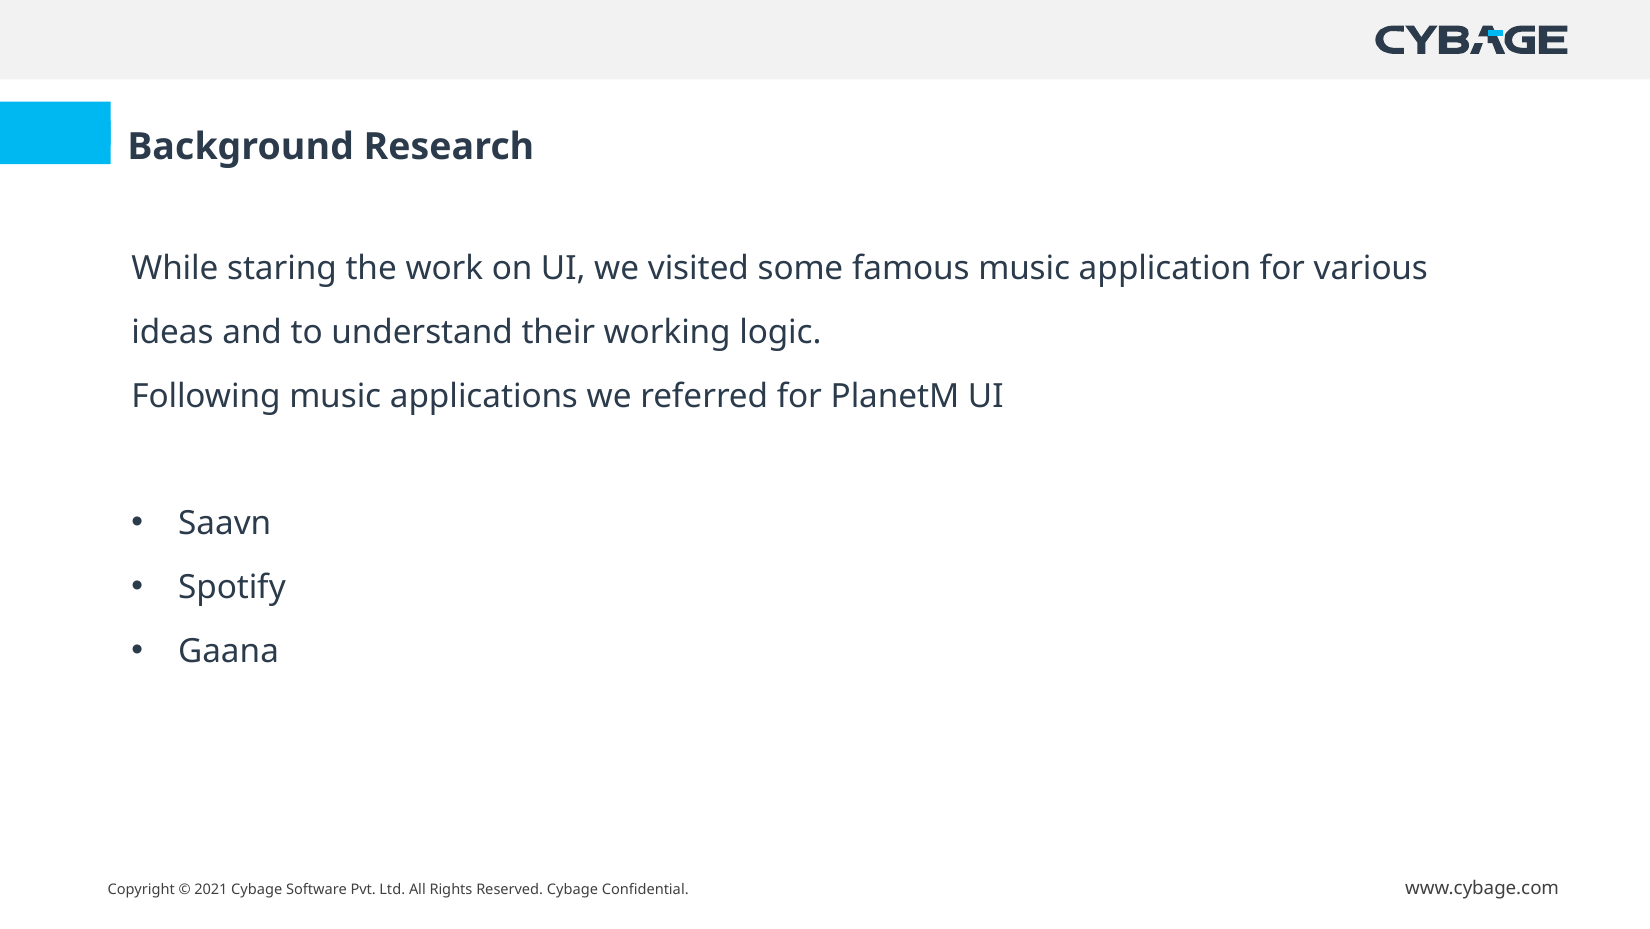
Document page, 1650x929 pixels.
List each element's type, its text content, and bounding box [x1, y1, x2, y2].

text_box [0, 118, 110, 166]
text_box While staring the work on UI, we visited some famous music application for various ideas and to understand their working logic. Following music applications we referred for PlanetM UI Saavn Spotify Gaana [114, 214, 1515, 802]
text_box Background Research [110, 114, 775, 190]
